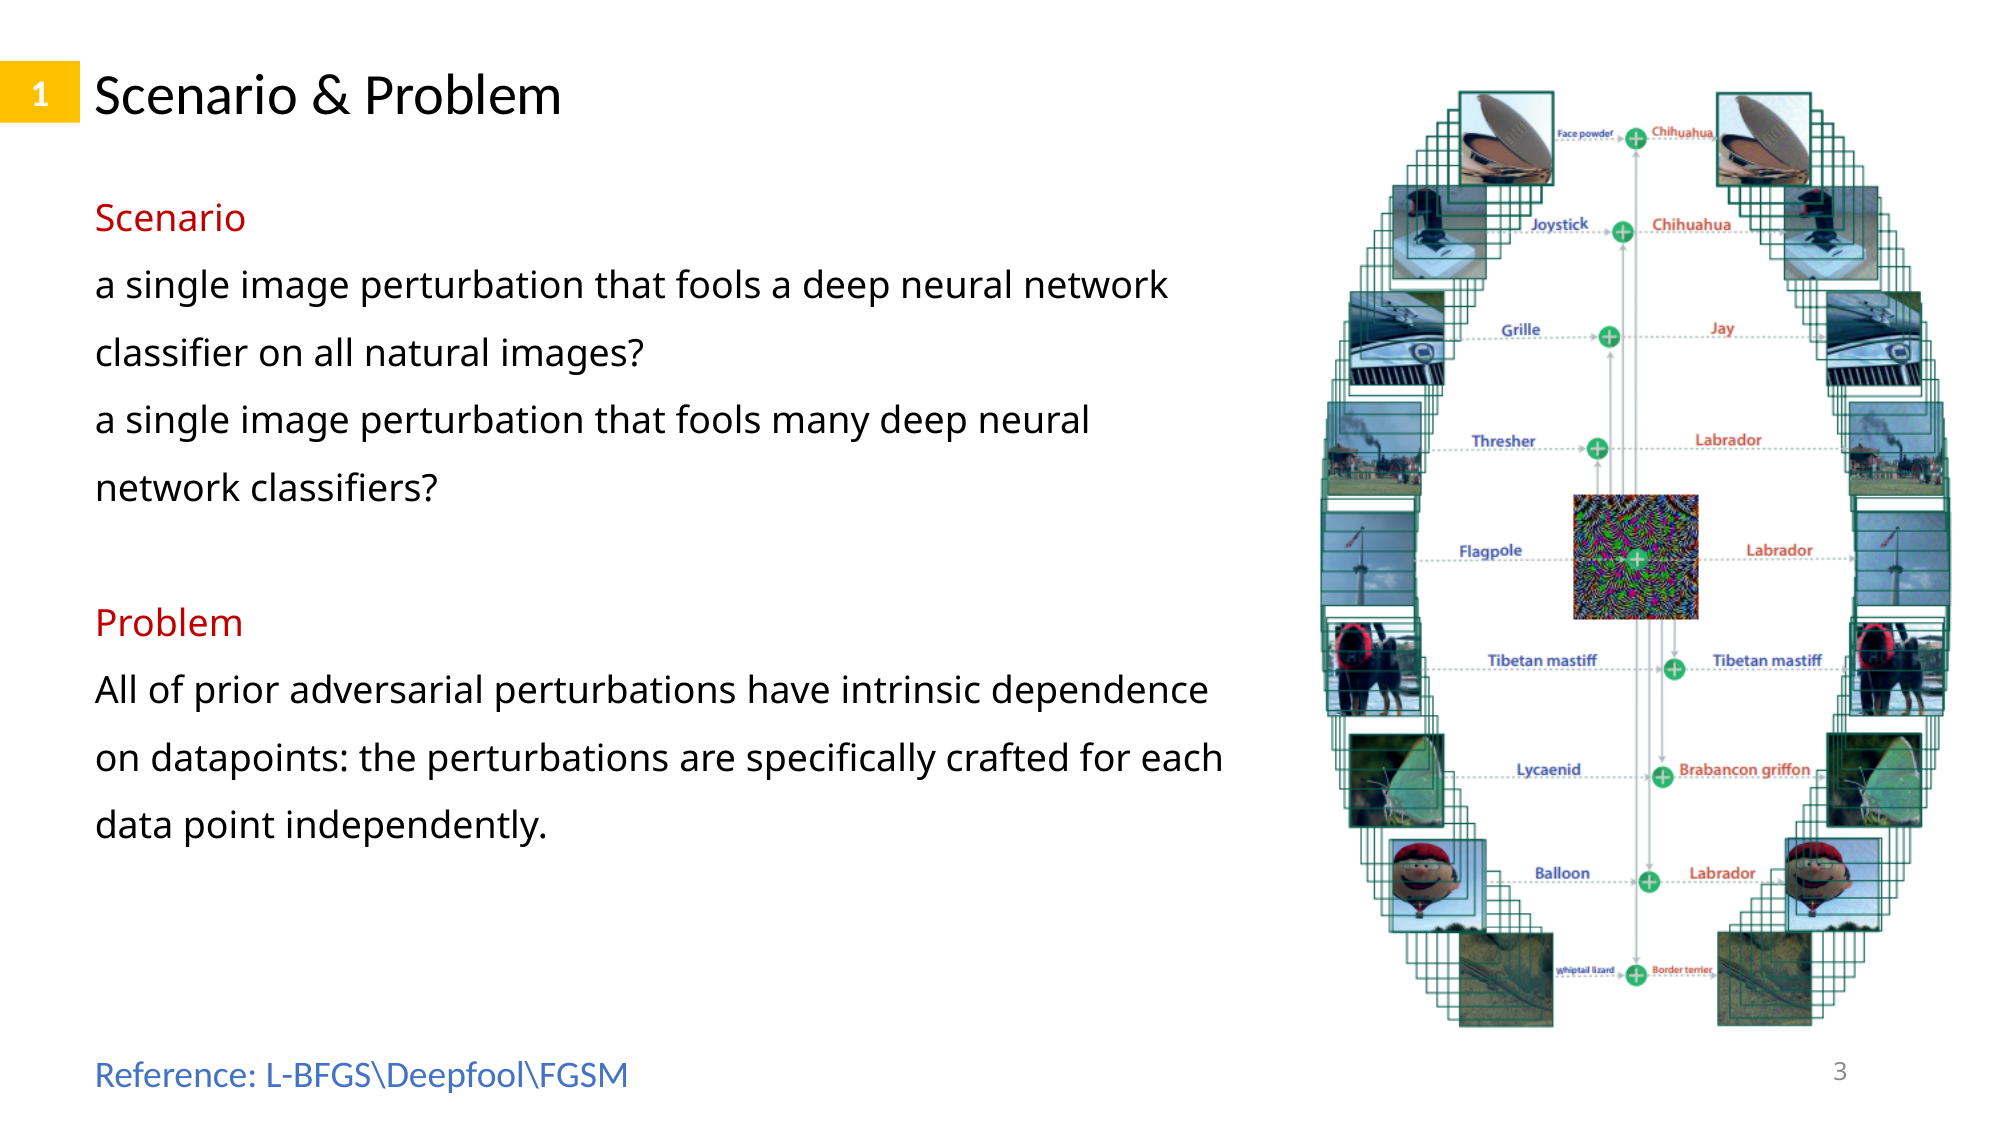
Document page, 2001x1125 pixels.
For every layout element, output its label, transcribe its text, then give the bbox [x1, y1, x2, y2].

text_box Scenario & Problem [80, 49, 1853, 134]
text_box Scenario a single image perturbation that fools a deep neural network classifier on all natural images? a single image perturbation that fools many deep neural network classifiers? Problem All of prior adversarial perturbations have intrinsic dependence on datapoints: the perturbations are specifically crafted for each data point independently. [80, 163, 1241, 854]
slide_number 3 [1412, 1042, 1863, 1103]
text_box Reference: L-BFGS\Deepfool\FGSM [80, 1042, 1241, 1103]
text_box 1 [0, 60, 81, 124]
picture [1314, 84, 1961, 1041]
